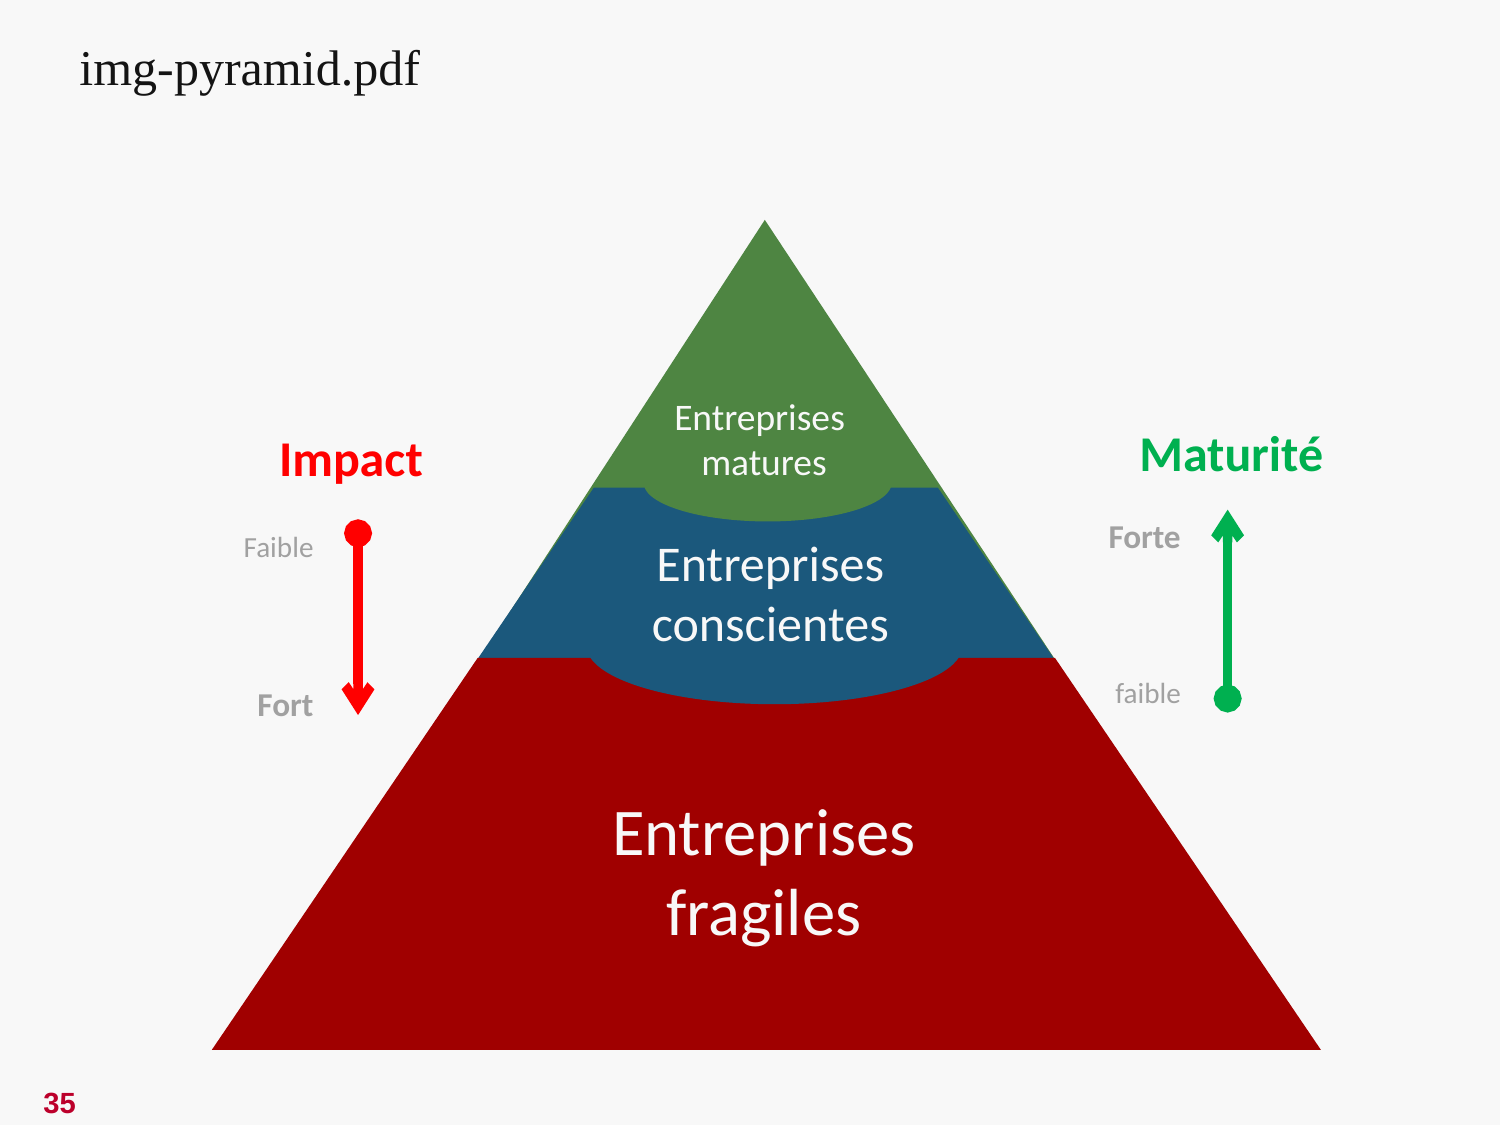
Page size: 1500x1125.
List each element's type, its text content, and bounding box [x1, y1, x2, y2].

text_box Maturité [1128, 415, 1335, 488]
text_box [209, 655, 1323, 1053]
text_box Entreprises fragiles [571, 783, 957, 955]
text_box [532, 454, 610, 573]
text_box [654, 217, 877, 385]
text_box img-pyramid.pdf [64, 28, 436, 103]
text_box [477, 485, 1054, 655]
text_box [1091, 507, 1228, 725]
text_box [227, 520, 359, 734]
text_box Impact [267, 420, 435, 492]
text_box Entreprises matures [610, 385, 918, 491]
text_box [584, 608, 965, 707]
text_box [918, 448, 1050, 647]
text_box [643, 491, 892, 524]
text_box Entreprises conscientes [616, 526, 924, 658]
